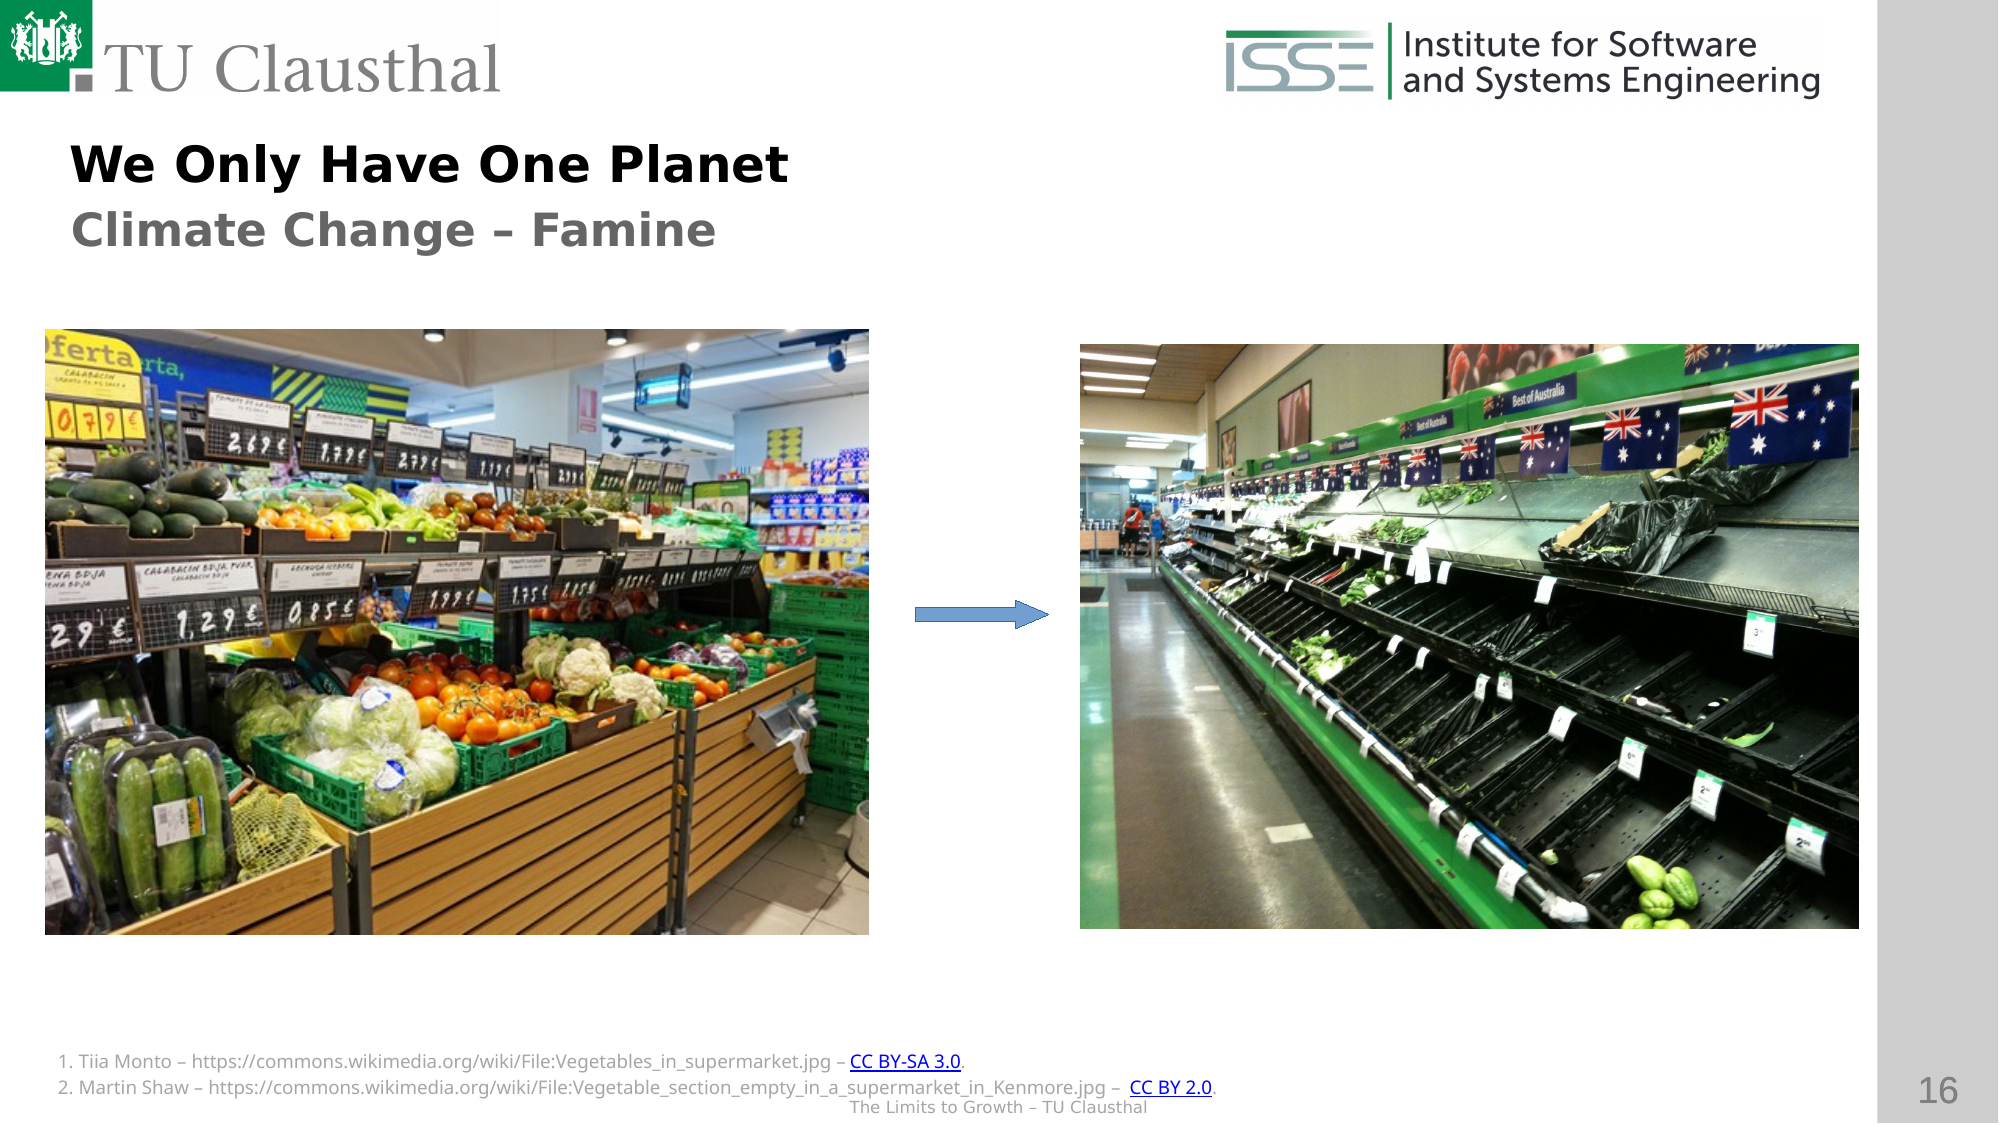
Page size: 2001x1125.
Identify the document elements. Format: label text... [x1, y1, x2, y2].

picture [1218, 22, 1825, 106]
text_box We Only Have One Planet [54, 125, 1817, 206]
picture [44, 329, 869, 935]
text_box Climate Change – Famine [70, 188, 1769, 269]
picture [0, 0, 500, 92]
text_box [915, 600, 1049, 629]
text_box 1. Tiia Monto – https://commons.wikimedia.org/wiki/File:Vegetables_in_supermarket.jpg – CC BY-SA 3.0. 2. Martin Shaw – https://commons.wikimedia.org/wiki/File:Vegetable_section_empty_in_a_supermarket_in_Kenmore.jpg – CC BY 2.0. [43, 1042, 1319, 1109]
picture [1079, 344, 1859, 929]
